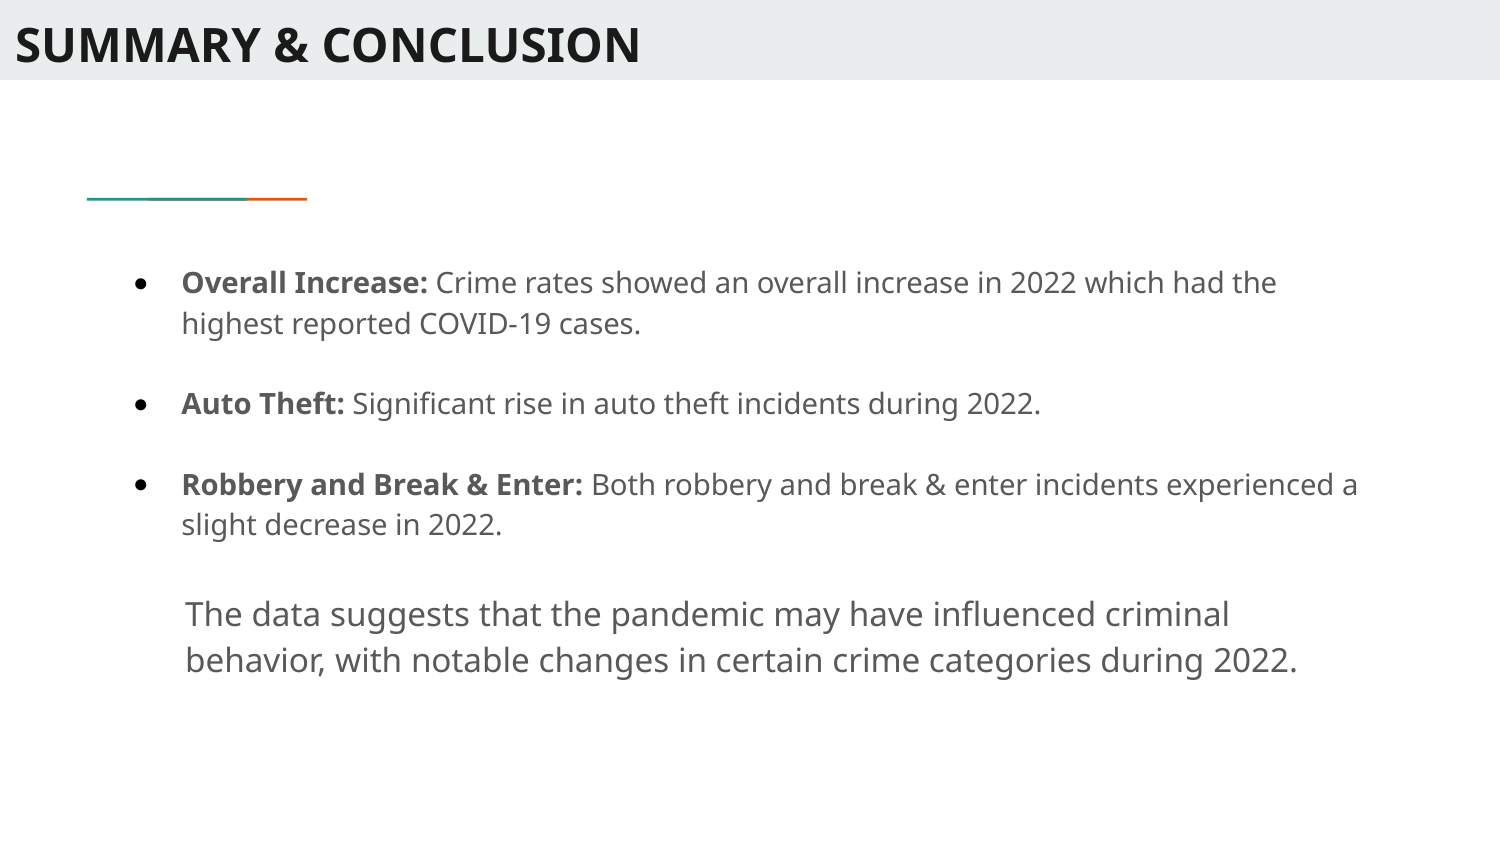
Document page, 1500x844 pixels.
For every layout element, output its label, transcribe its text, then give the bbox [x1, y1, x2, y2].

list The data suggests that the pandemic may have influenced criminal behavior, with notable changes in certain crime categories during 2022. [95, 572, 1357, 739]
title SUMMARY & CONCLUSION [0, 0, 1262, 88]
list Overall Increase: Crime rates showed an overall increase in 2022 which had the highest reported COVID-19 cases. Auto Theft: Significant rise in auto theft incidents during 2022. Robbery and Break & Enter: Both robbery and break & enter incidents experienced a slight decrease in 2022. [95, 244, 1394, 557]
